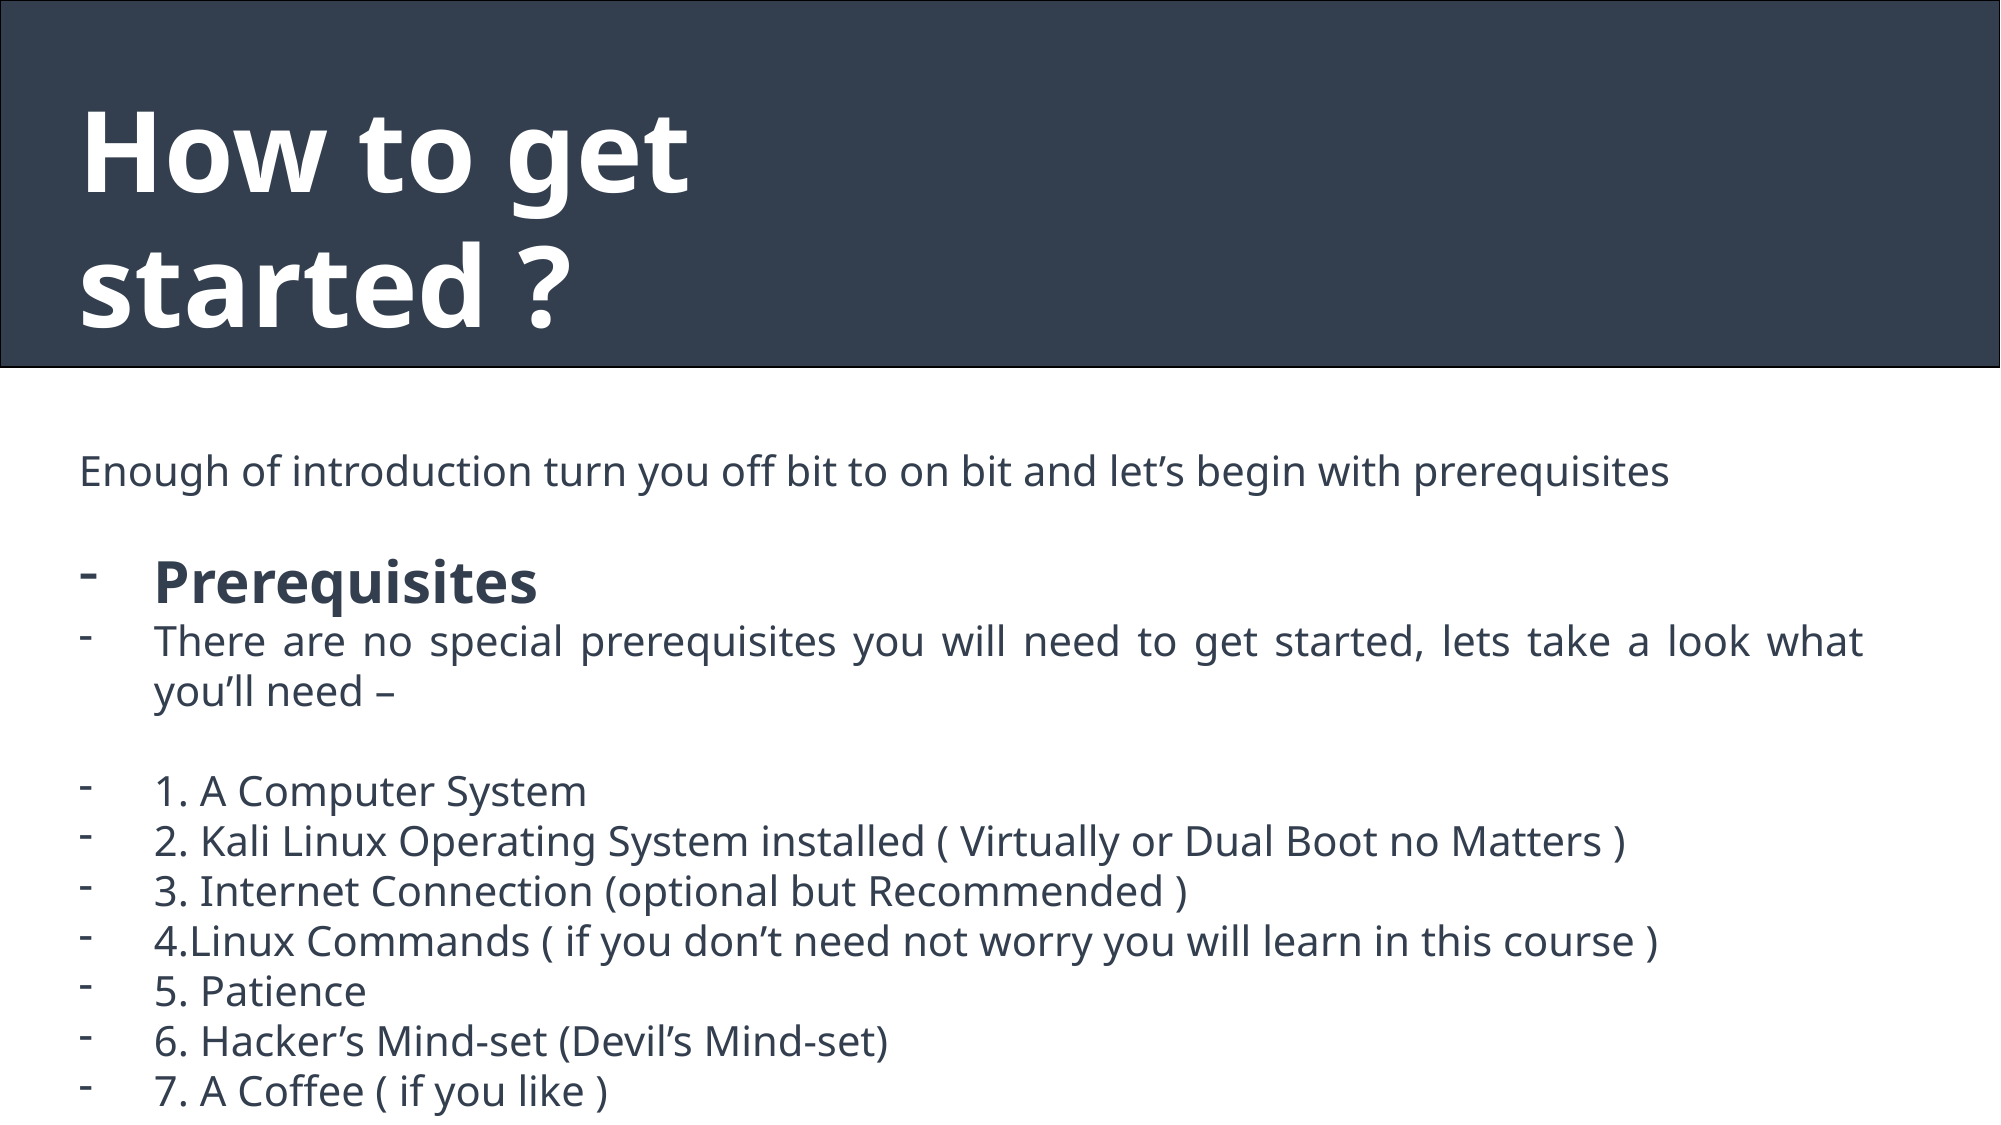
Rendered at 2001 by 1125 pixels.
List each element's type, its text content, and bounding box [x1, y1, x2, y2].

text_box Enough of introduction turn you off bit to on bit and let’s begin with prerequisites Prerequisites There are no special prerequisites you will need to get started, lets take a look what you’ll need – 1. A Computer System 2. Kali Linux Operating System installed ( Virtually or Dual Boot no Matters ) 3. Internet Connection (optional but Recommended ) 4.Linux Commands ( if you don’t need not worry you will learn in this course ) 5. Patience 6. Hacker’s Mind-set (Devil’s Mind-set) 7. A Coffee ( if you like ) [64, 437, 1880, 1123]
text_box How to get started ? [64, 72, 978, 358]
text_box [0, 0, 2000, 368]
